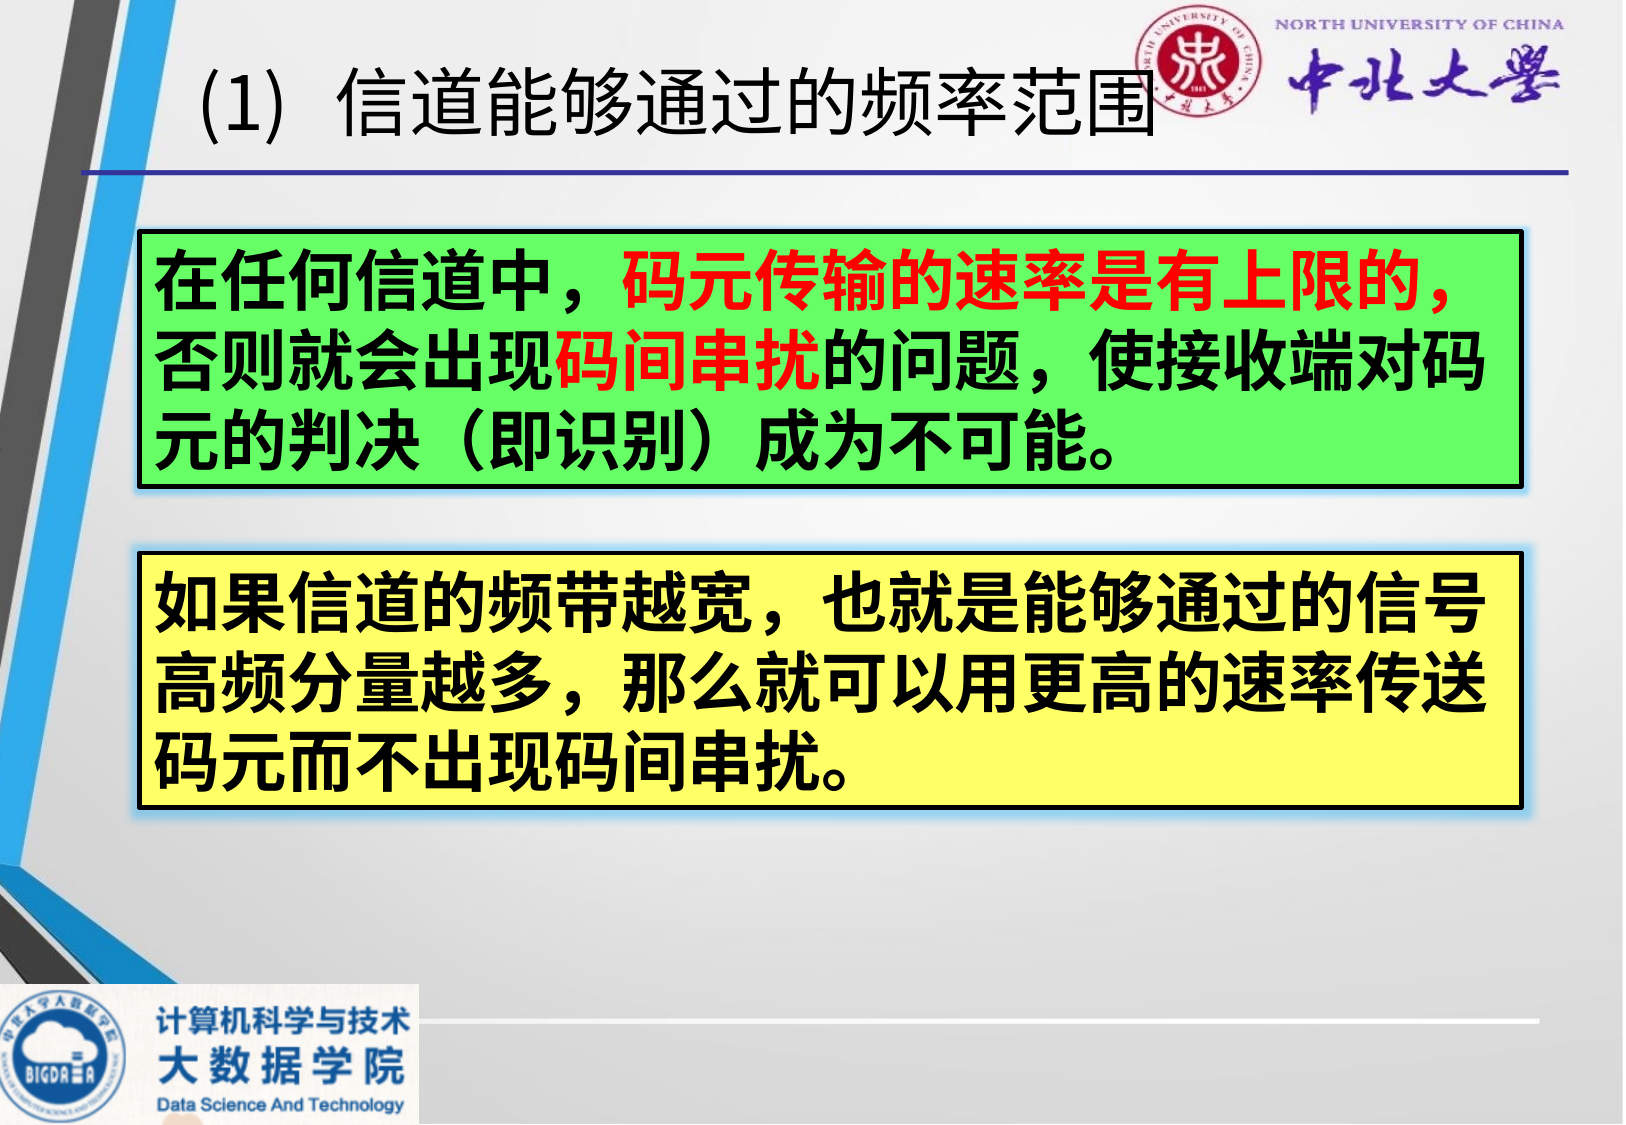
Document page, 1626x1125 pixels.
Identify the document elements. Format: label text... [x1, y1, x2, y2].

picture [0, 0, 1625, 1125]
text_box 在任何信道中，码元传输的速率是有上限的，否则就会出现码间串扰的问题，使接收端对码元的判决（即识别）成为不可能。 [139, 231, 1522, 487]
slide_number [1467, 1002, 1544, 1062]
title 信道能够通过的频率范围 [64, 7, 1292, 194]
text_box 如果信道的频带越宽，也就是能够通过的信号高频分量越多，那么就可以用更高的速率传送码元而不出现码间串扰。 [139, 552, 1522, 808]
